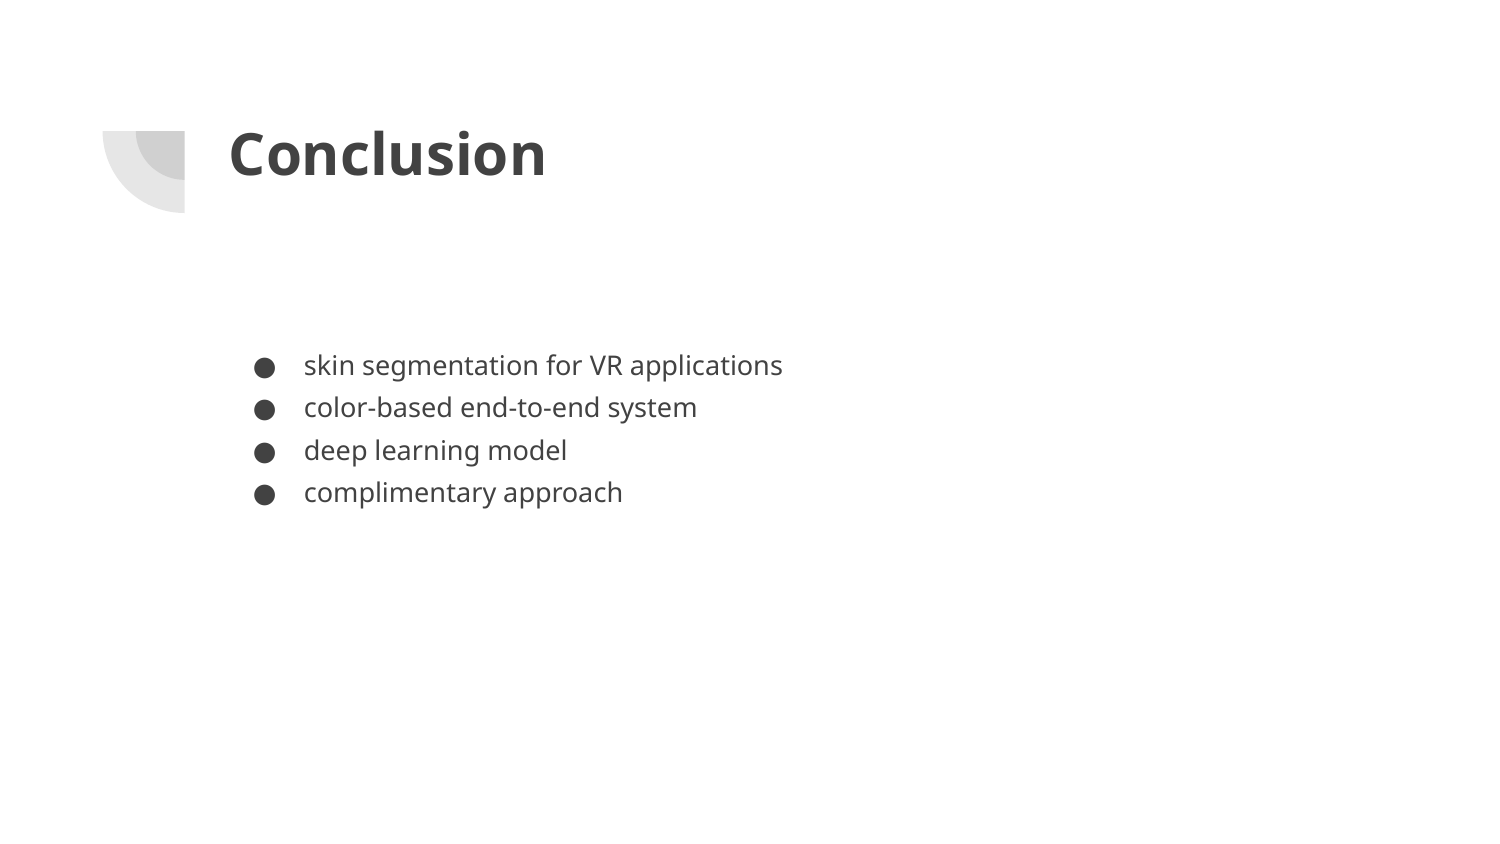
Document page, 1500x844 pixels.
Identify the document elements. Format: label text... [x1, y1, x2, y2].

title Conclusion [213, 98, 1368, 263]
list skin segmentation for VR applications color-based end-to-end system deep learning model complimentary approach [213, 326, 1368, 744]
